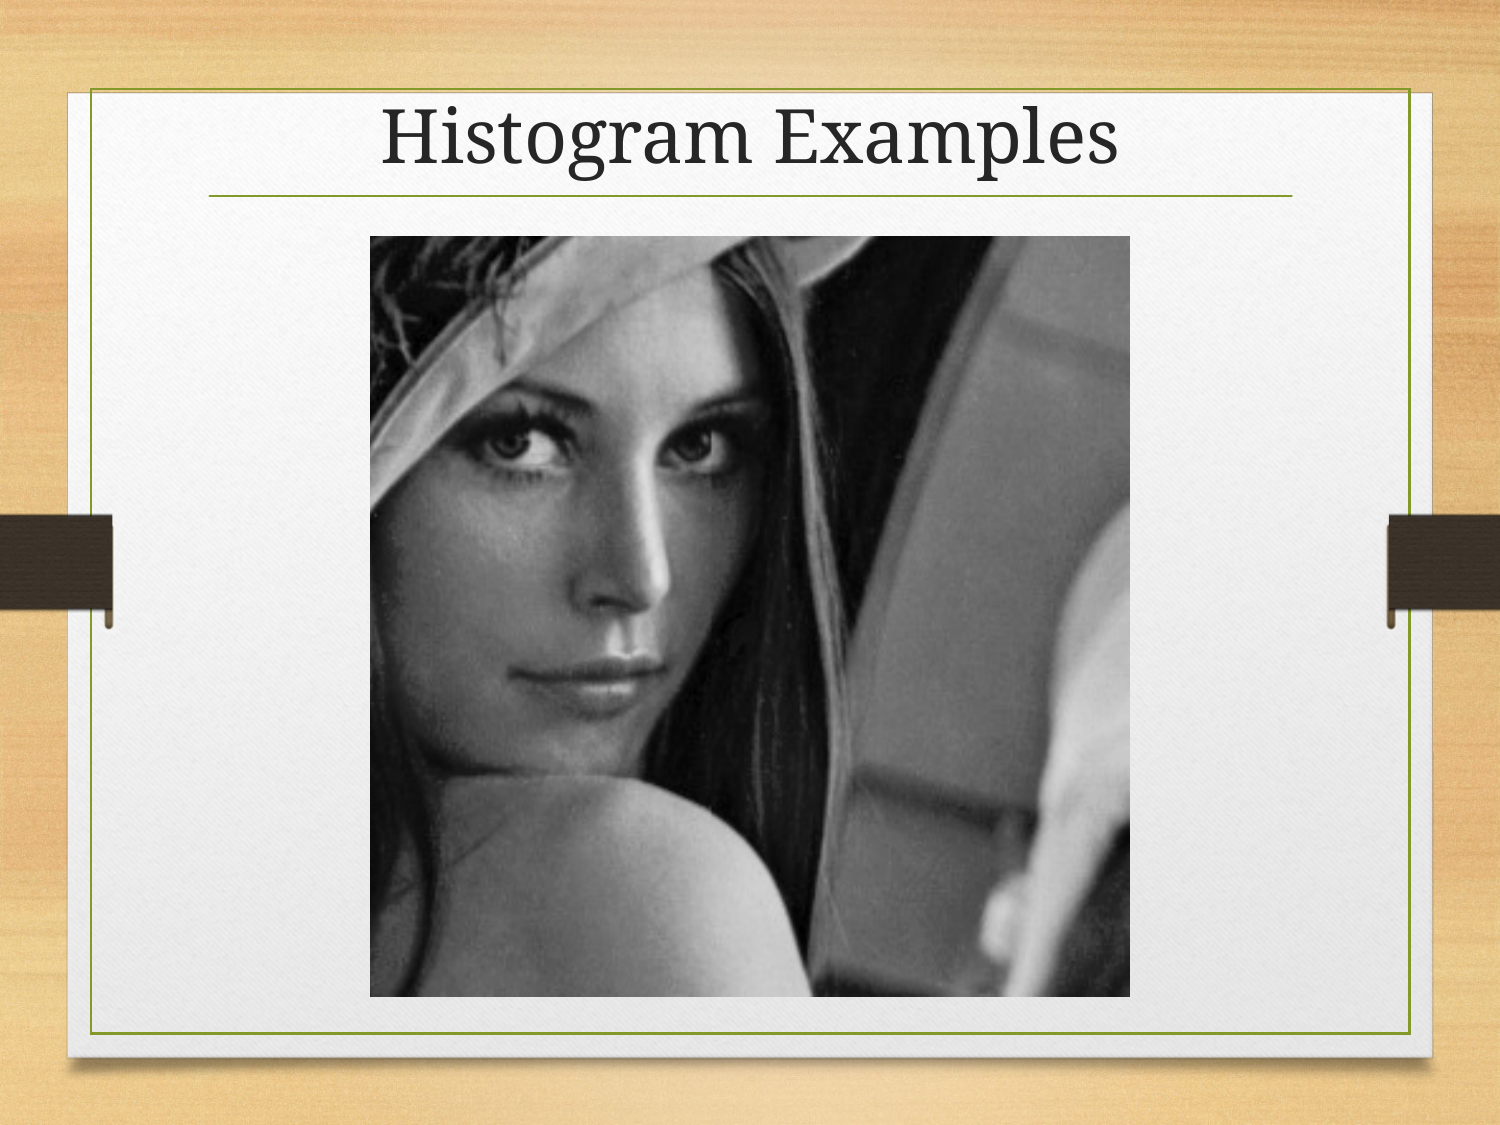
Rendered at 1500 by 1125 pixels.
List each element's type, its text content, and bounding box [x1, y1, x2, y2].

title Histogram Examples [192, 77, 1309, 191]
picture [0, 0, 1500, 1125]
